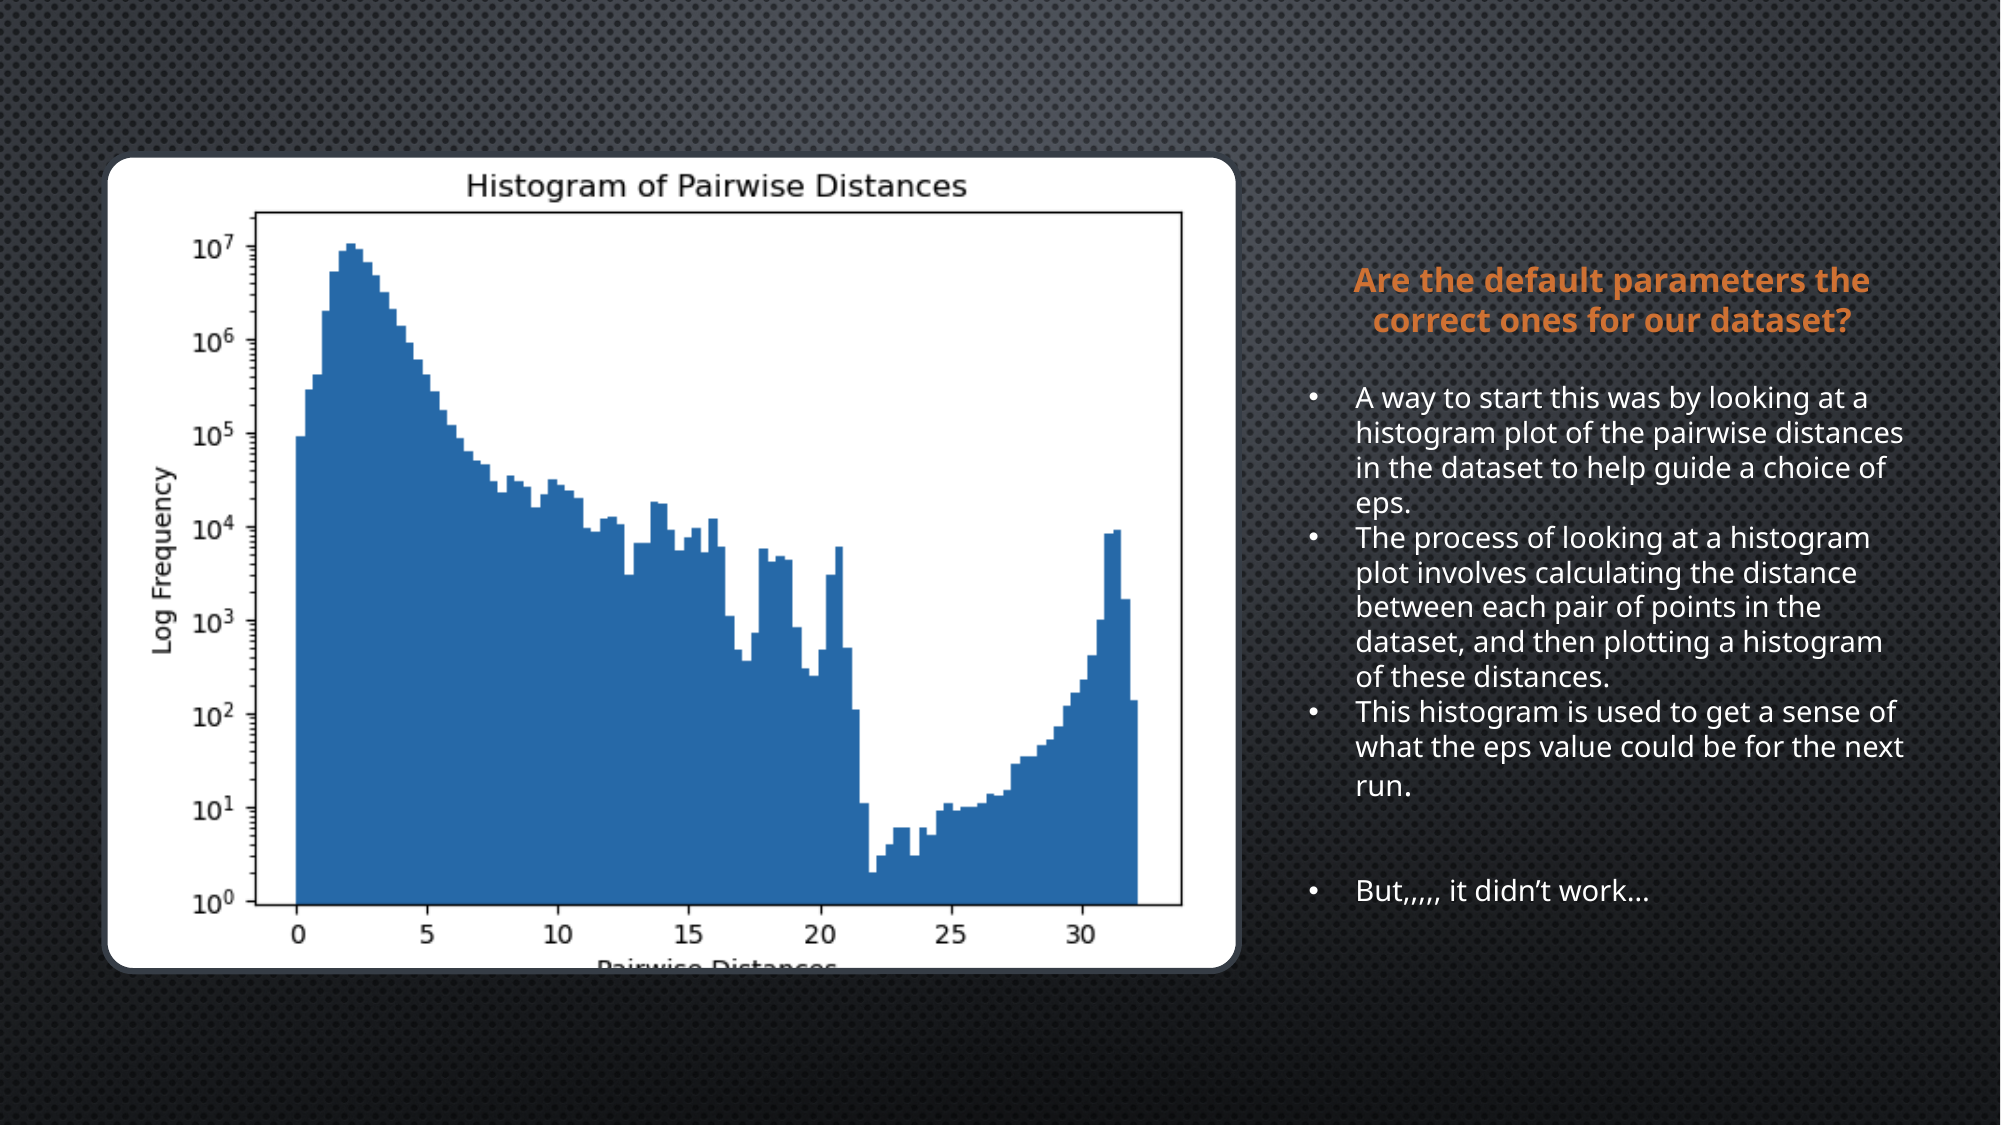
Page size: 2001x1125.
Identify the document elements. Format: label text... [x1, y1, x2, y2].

text_box But,,,,, it didn’t work… [1293, 865, 1816, 915]
text_box Are the default parameters the correct ones for our dataset? A way to start this was by looking at a histogram plot of the pairwise distances in the dataset to help guide a choice of eps. The process of looking at a histogram plot involves calculating the distance between each pair of points in the dataset, and then plotting a histogram of these distances. This histogram is used to get a sense of what the eps value could be for the next run. [1293, 251, 1932, 811]
picture [104, 154, 1240, 972]
